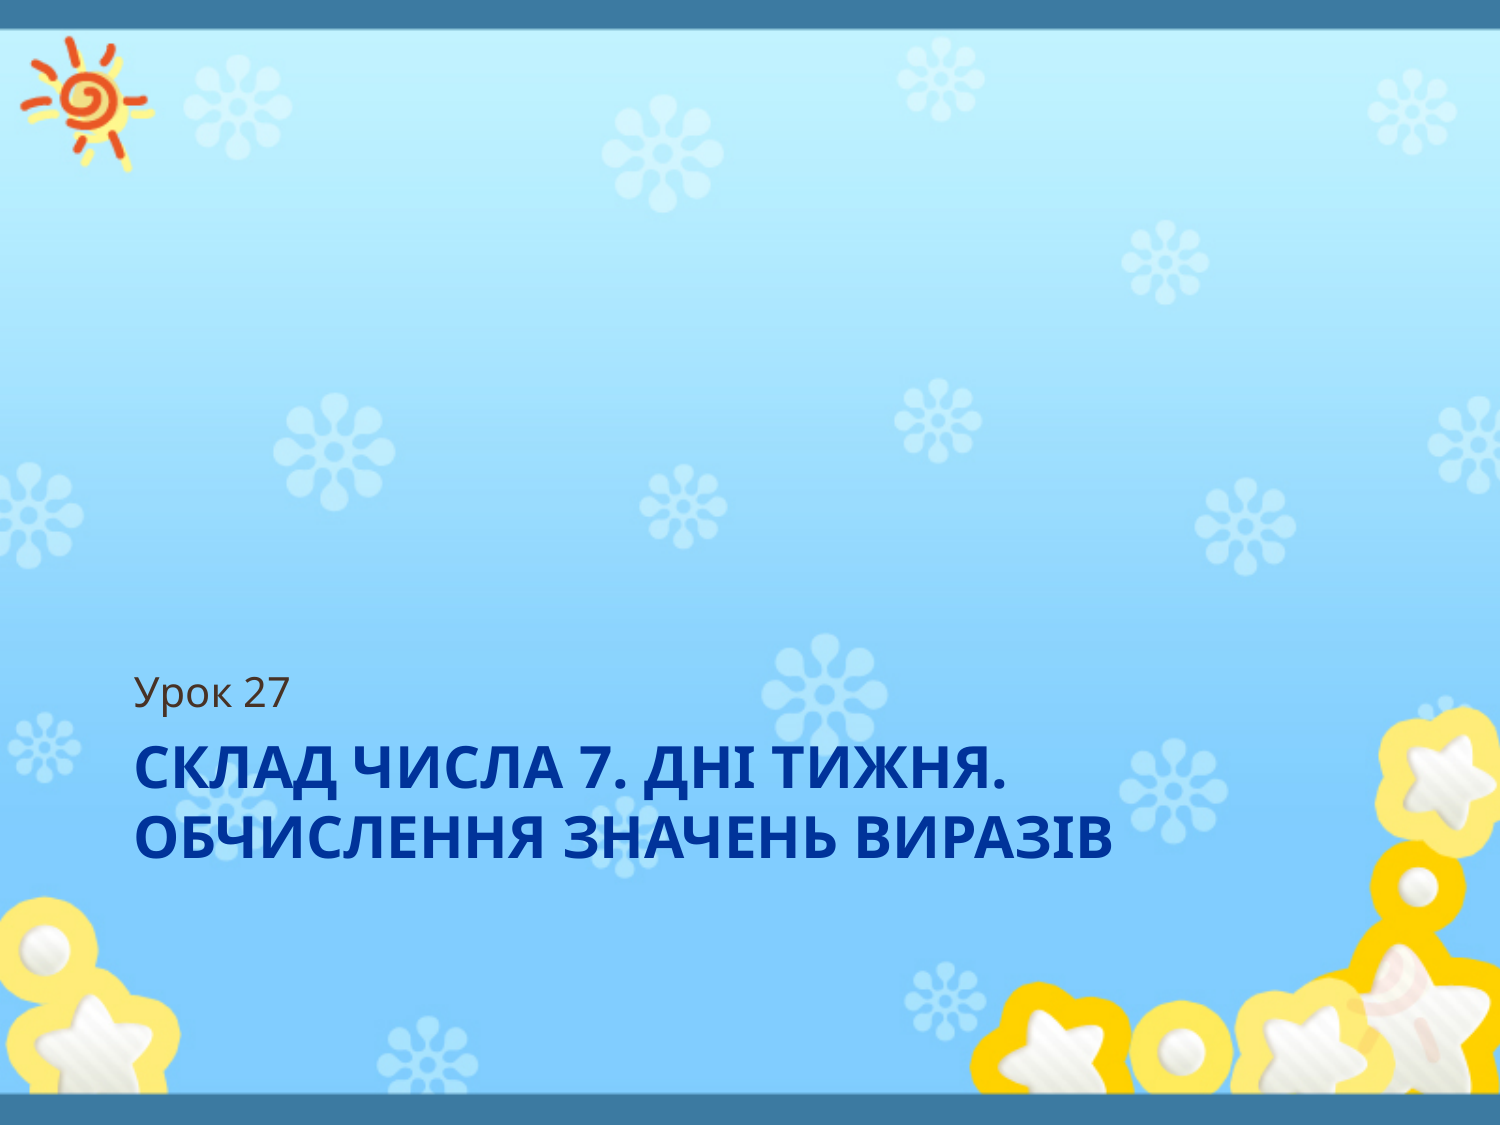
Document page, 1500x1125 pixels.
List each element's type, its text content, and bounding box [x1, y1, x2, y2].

list Урок 27 [118, 476, 1394, 723]
picture [0, 0, 1500, 1125]
title Склад числа 7. Дні тижня. Обчислення значень виразів [118, 723, 1394, 947]
